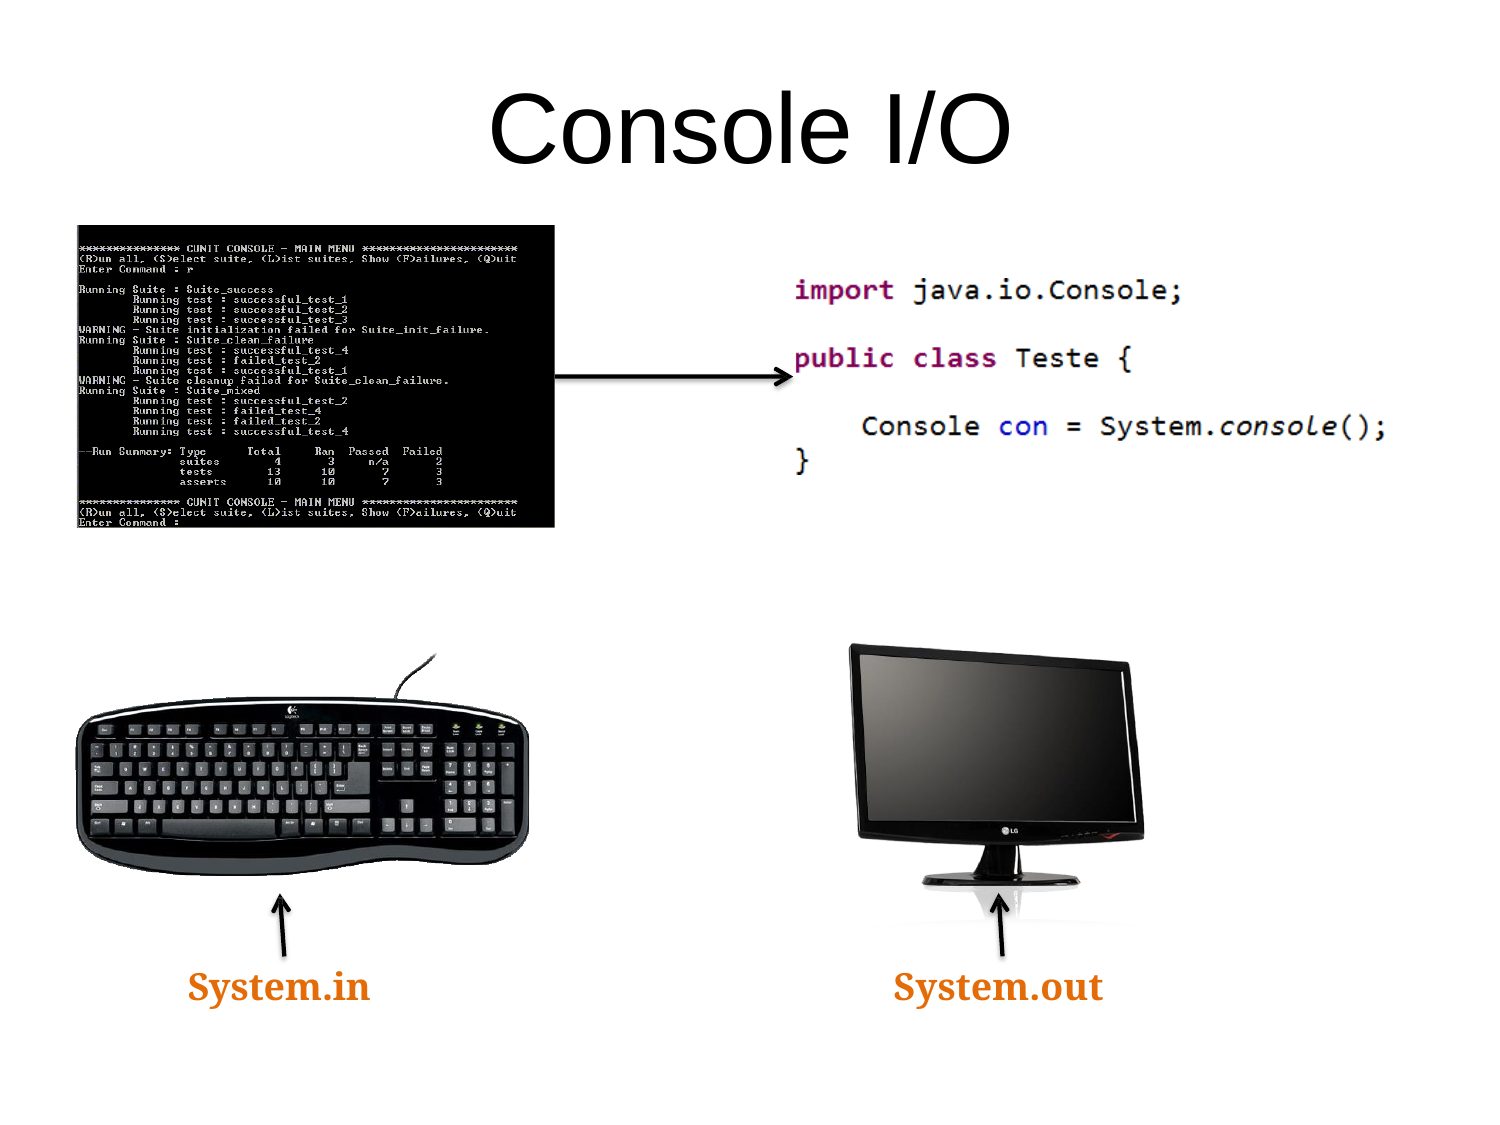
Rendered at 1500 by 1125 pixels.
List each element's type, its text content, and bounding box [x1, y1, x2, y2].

text_box System.in [185, 967, 440, 1008]
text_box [75, 643, 1145, 967]
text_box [76, 224, 1385, 528]
text_box System.out [891, 960, 1203, 1008]
title Console I/O [479, 27, 1021, 218]
